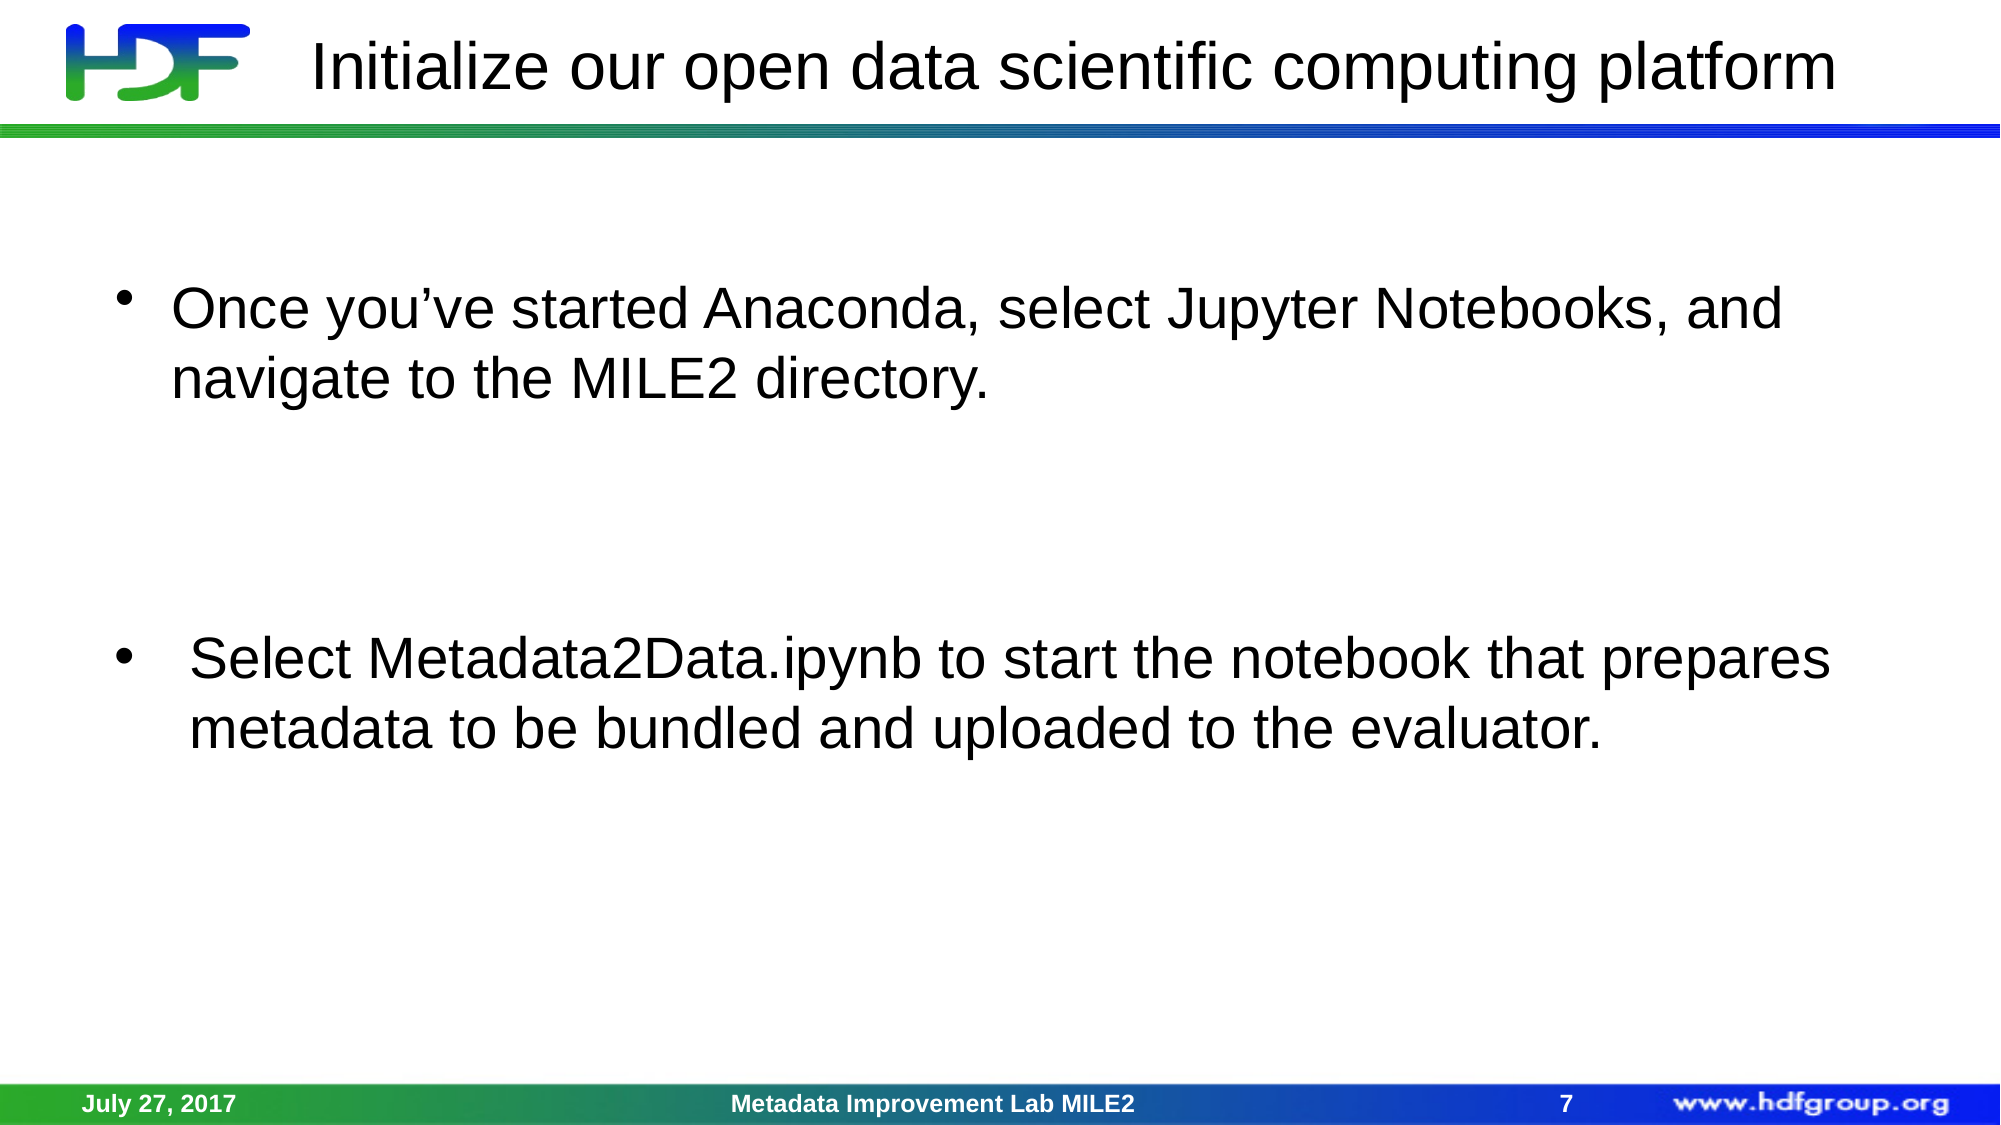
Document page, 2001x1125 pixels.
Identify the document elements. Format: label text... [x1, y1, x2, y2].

title Initialize our open data scientific computing platform [249, 0, 1900, 125]
slide_number 6 [1483, 1087, 1651, 1125]
footer Metadata Improvement Lab MILE2 [499, 1087, 1367, 1125]
list Once you’ve started Anaconda, select Jupyter Notebooks, and navigate to the MILE2 directory. [99, 262, 1900, 588]
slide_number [66, 1087, 434, 1125]
picture [0, 0, 2000, 1125]
text_box Select Metadata2Data.ipynb to start the notebook that prepares metadata to be bundled and uploaded to the evaluator. [99, 612, 1850, 838]
